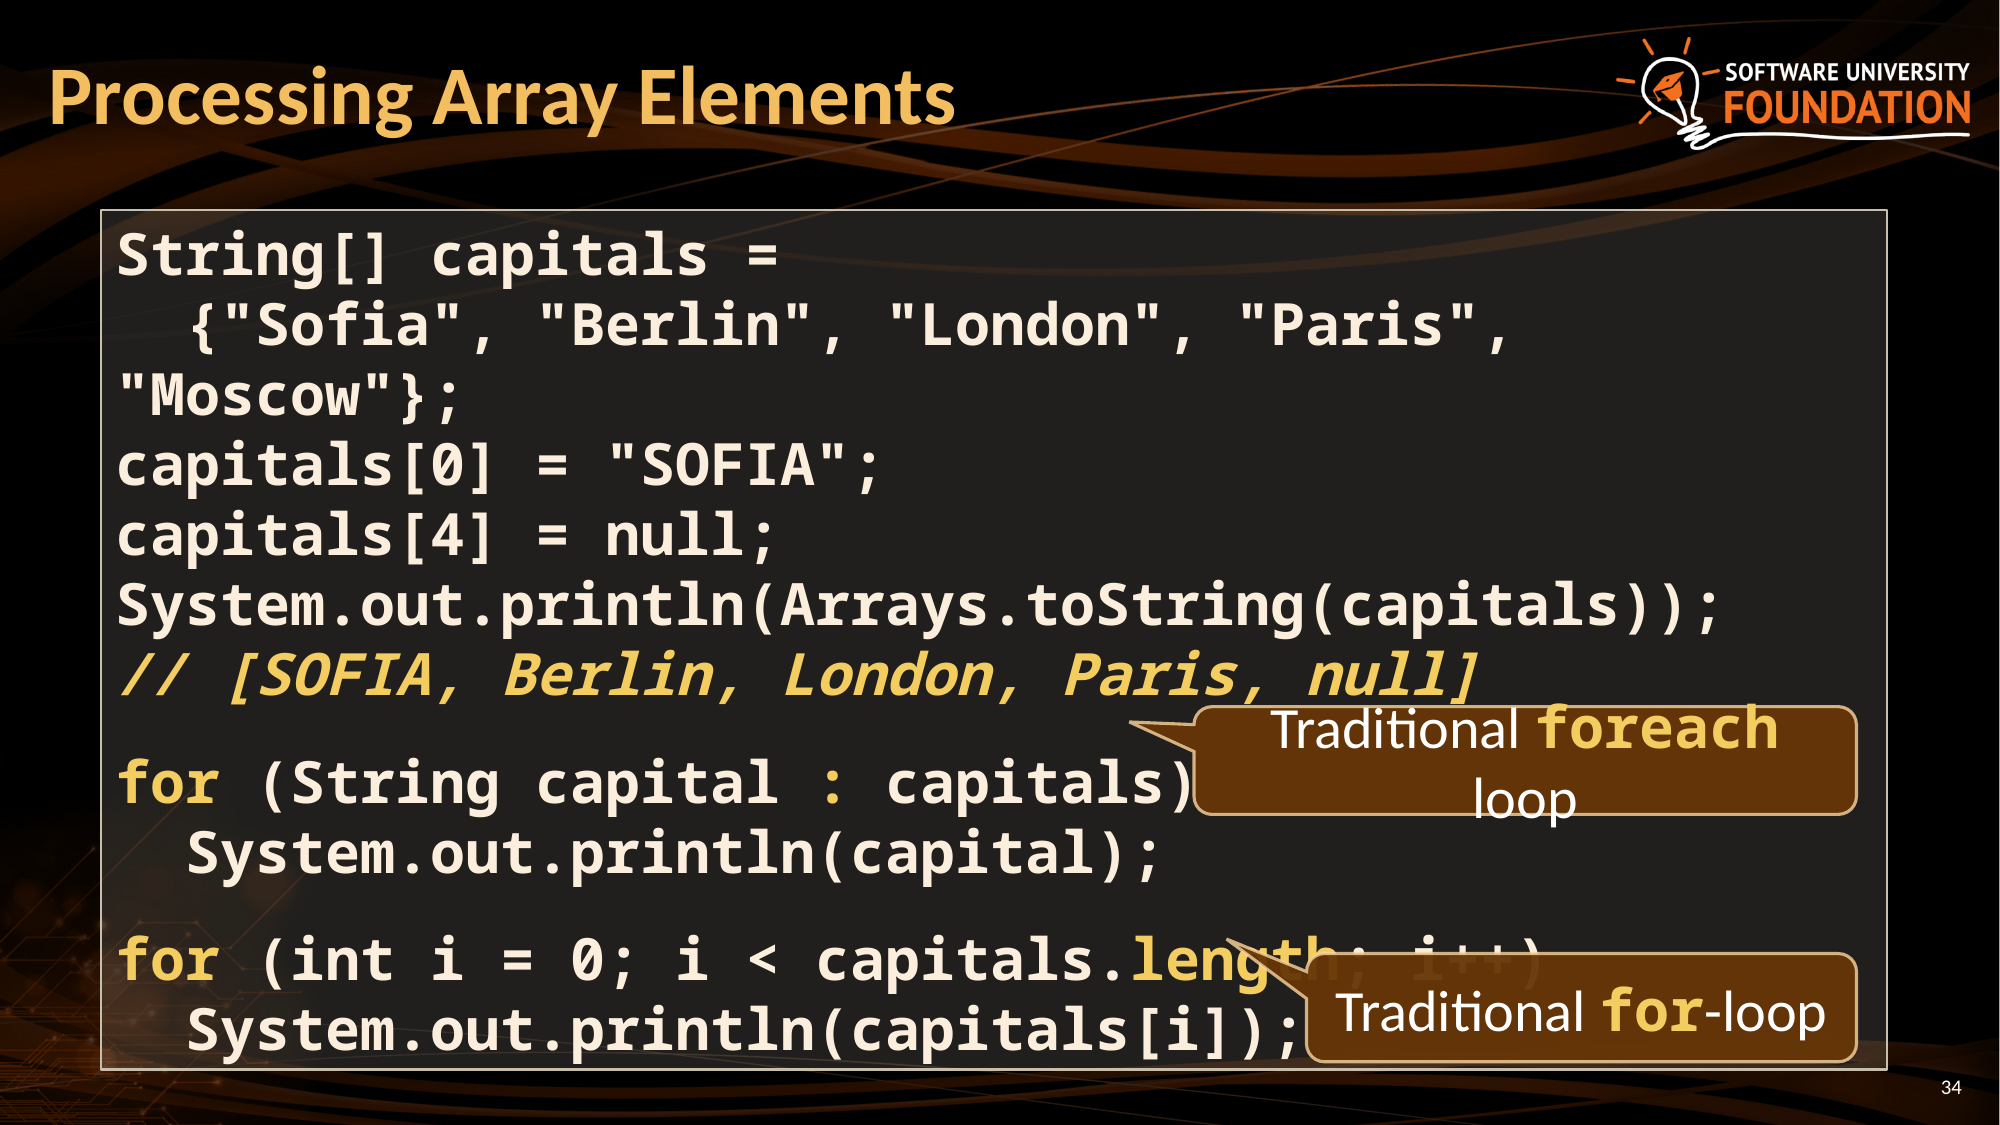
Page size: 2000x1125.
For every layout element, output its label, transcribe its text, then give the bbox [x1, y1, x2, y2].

slide_number 34 [1897, 1070, 1968, 1103]
picture [0, 0, 2000, 1125]
text_box Traditional for-loop [1225, 938, 1858, 1063]
text_box String[] capitals = {"Sofia", "Berlin", "London", "Paris", "Moscow"}; capitals[0] = "SOFIA"; capitals[4] = null; System.out.println(Arrays.toString(capitals)); // [SOFIA, Berlin, London, Paris, null] for (String capital : capitals) System.out.println(capital); for (int i = 0; i < capitals.length; i++) System.out.println(capitals[i]); [100, 210, 1888, 1070]
title Processing Array Elements [30, 6, 1602, 189]
text_box Traditional foreach loop [1128, 705, 1858, 816]
